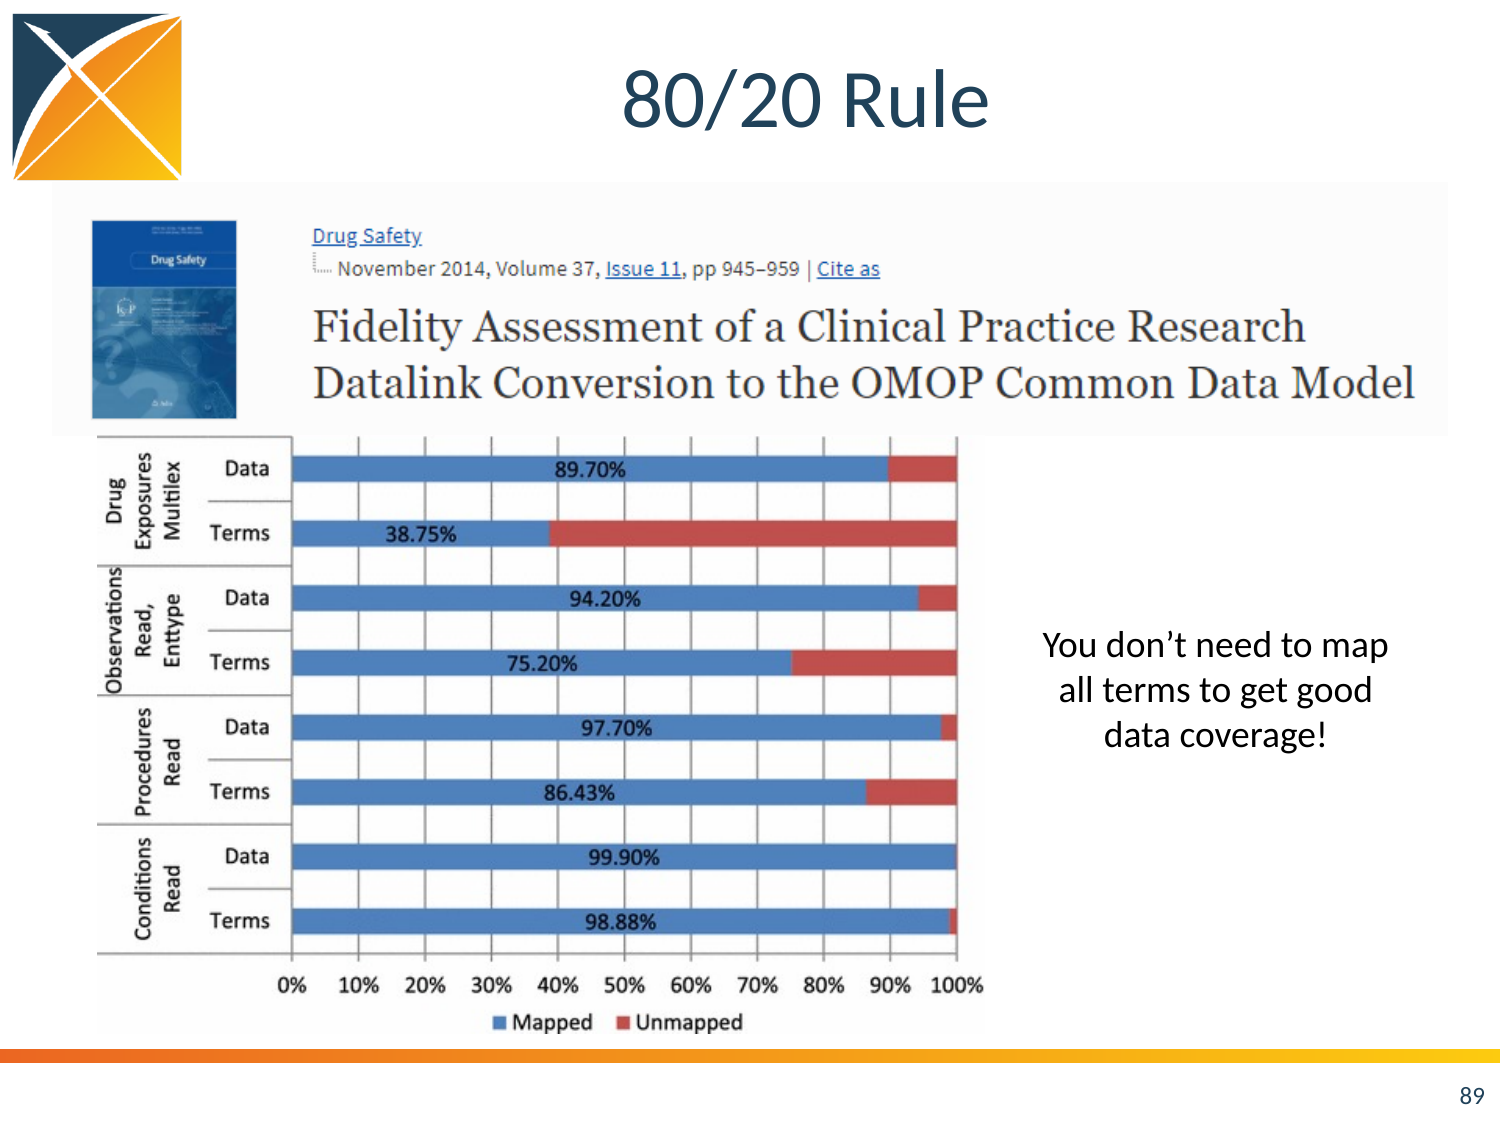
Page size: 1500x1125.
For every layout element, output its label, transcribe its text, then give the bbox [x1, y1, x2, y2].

text_box You don’t need to map all terms to get good data coverage! [1013, 612, 1419, 762]
picture [0, 0, 1448, 1035]
title 80/20 Rule [187, 24, 1425, 163]
slide_number 89 [1149, 1065, 1500, 1125]
